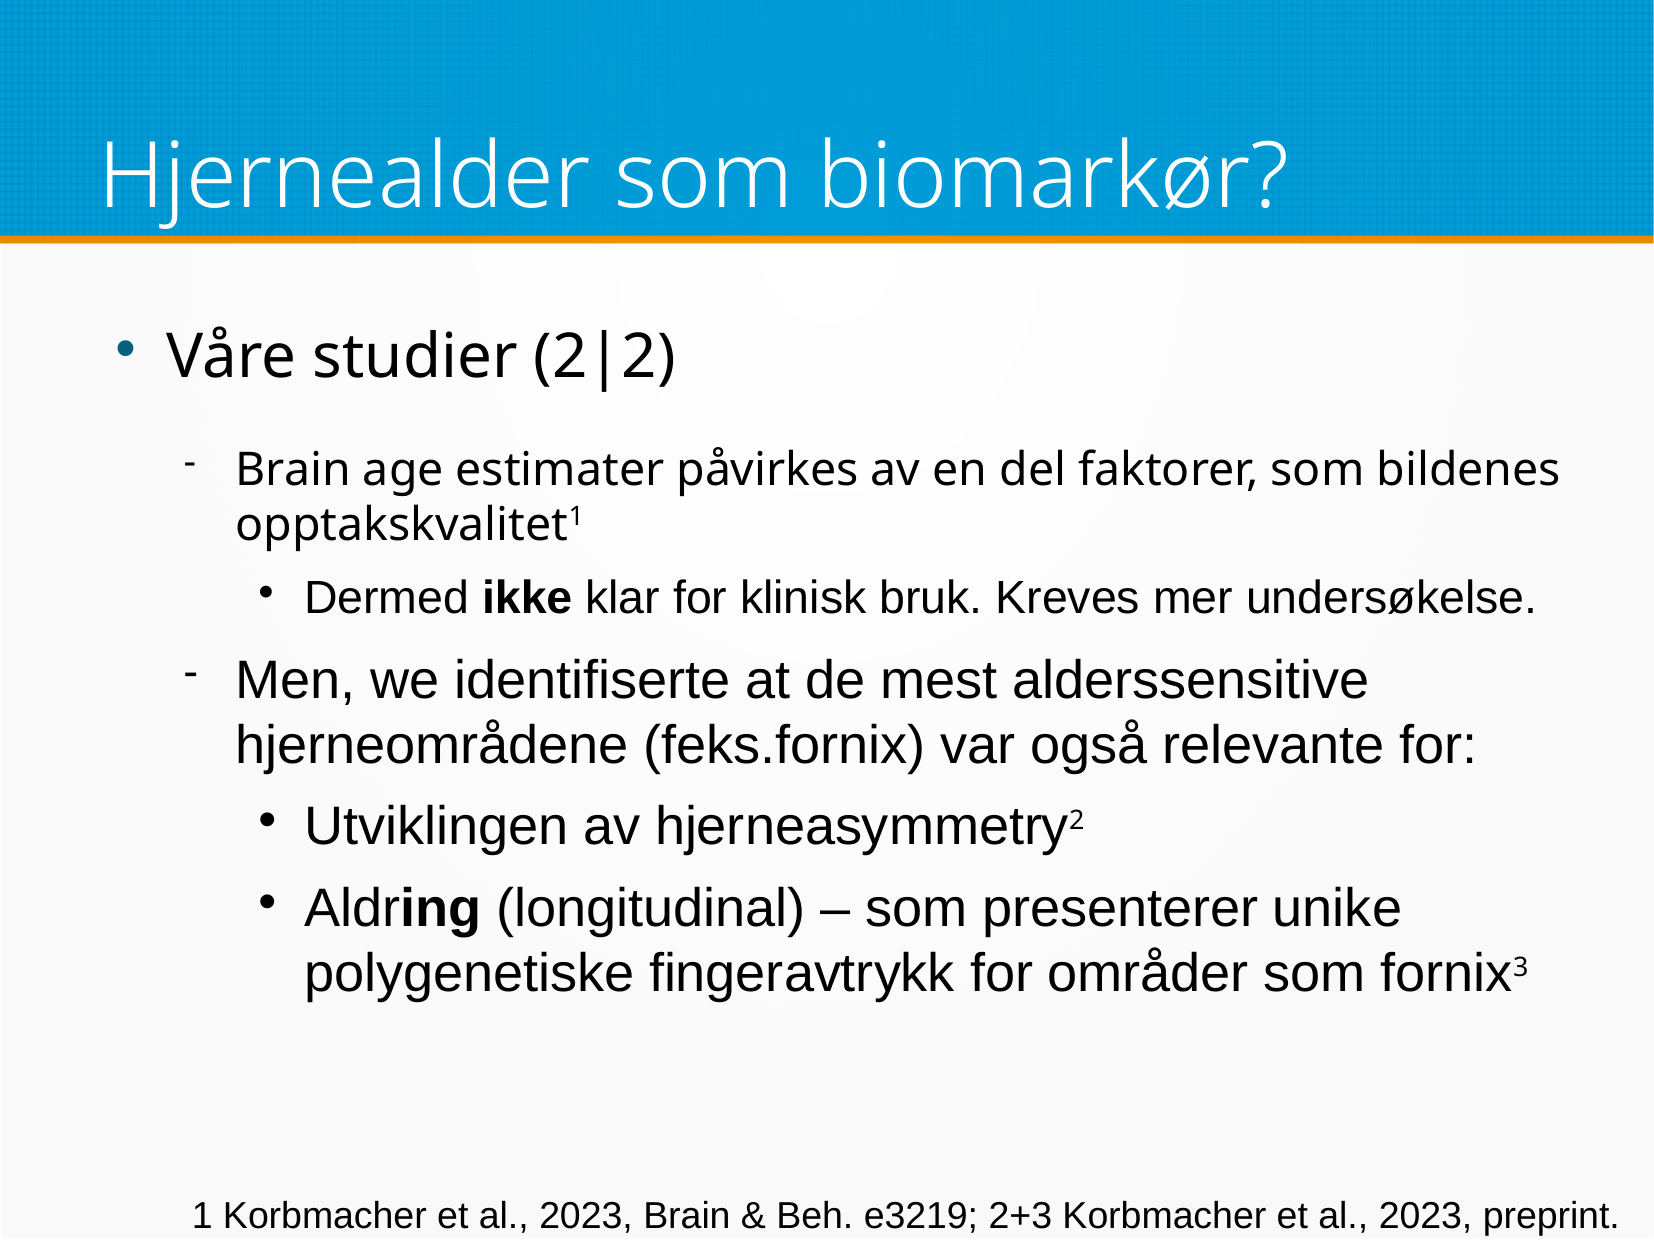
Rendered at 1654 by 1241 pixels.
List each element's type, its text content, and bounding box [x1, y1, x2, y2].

text_box 1 Korbmacher et al., 2023, Brain & Beh. e3219; 2+3 Korbmacher et al., 2023, preprint. [177, 1183, 1654, 1240]
list Våre studier (2|2) Brain age estimater påvirkes av en del faktorer, som bildenes opptakskvalitet1 Dermed ikke klar for klinisk bruk. Kreves mer undersøkelse. Men, we identifiserte at de mest alderssensitive hjerneområdene (feks.fornix) var også relevante for: Utviklingen av hjerneasymmetry2 Aldring (longitudinal) – som presenterer unike polygenetiske fingeravtrykk for områder som fornix3 [98, 315, 1595, 1080]
picture [0, 236, 1654, 1241]
title Hjernealder som biomarkør? [98, 19, 1654, 227]
